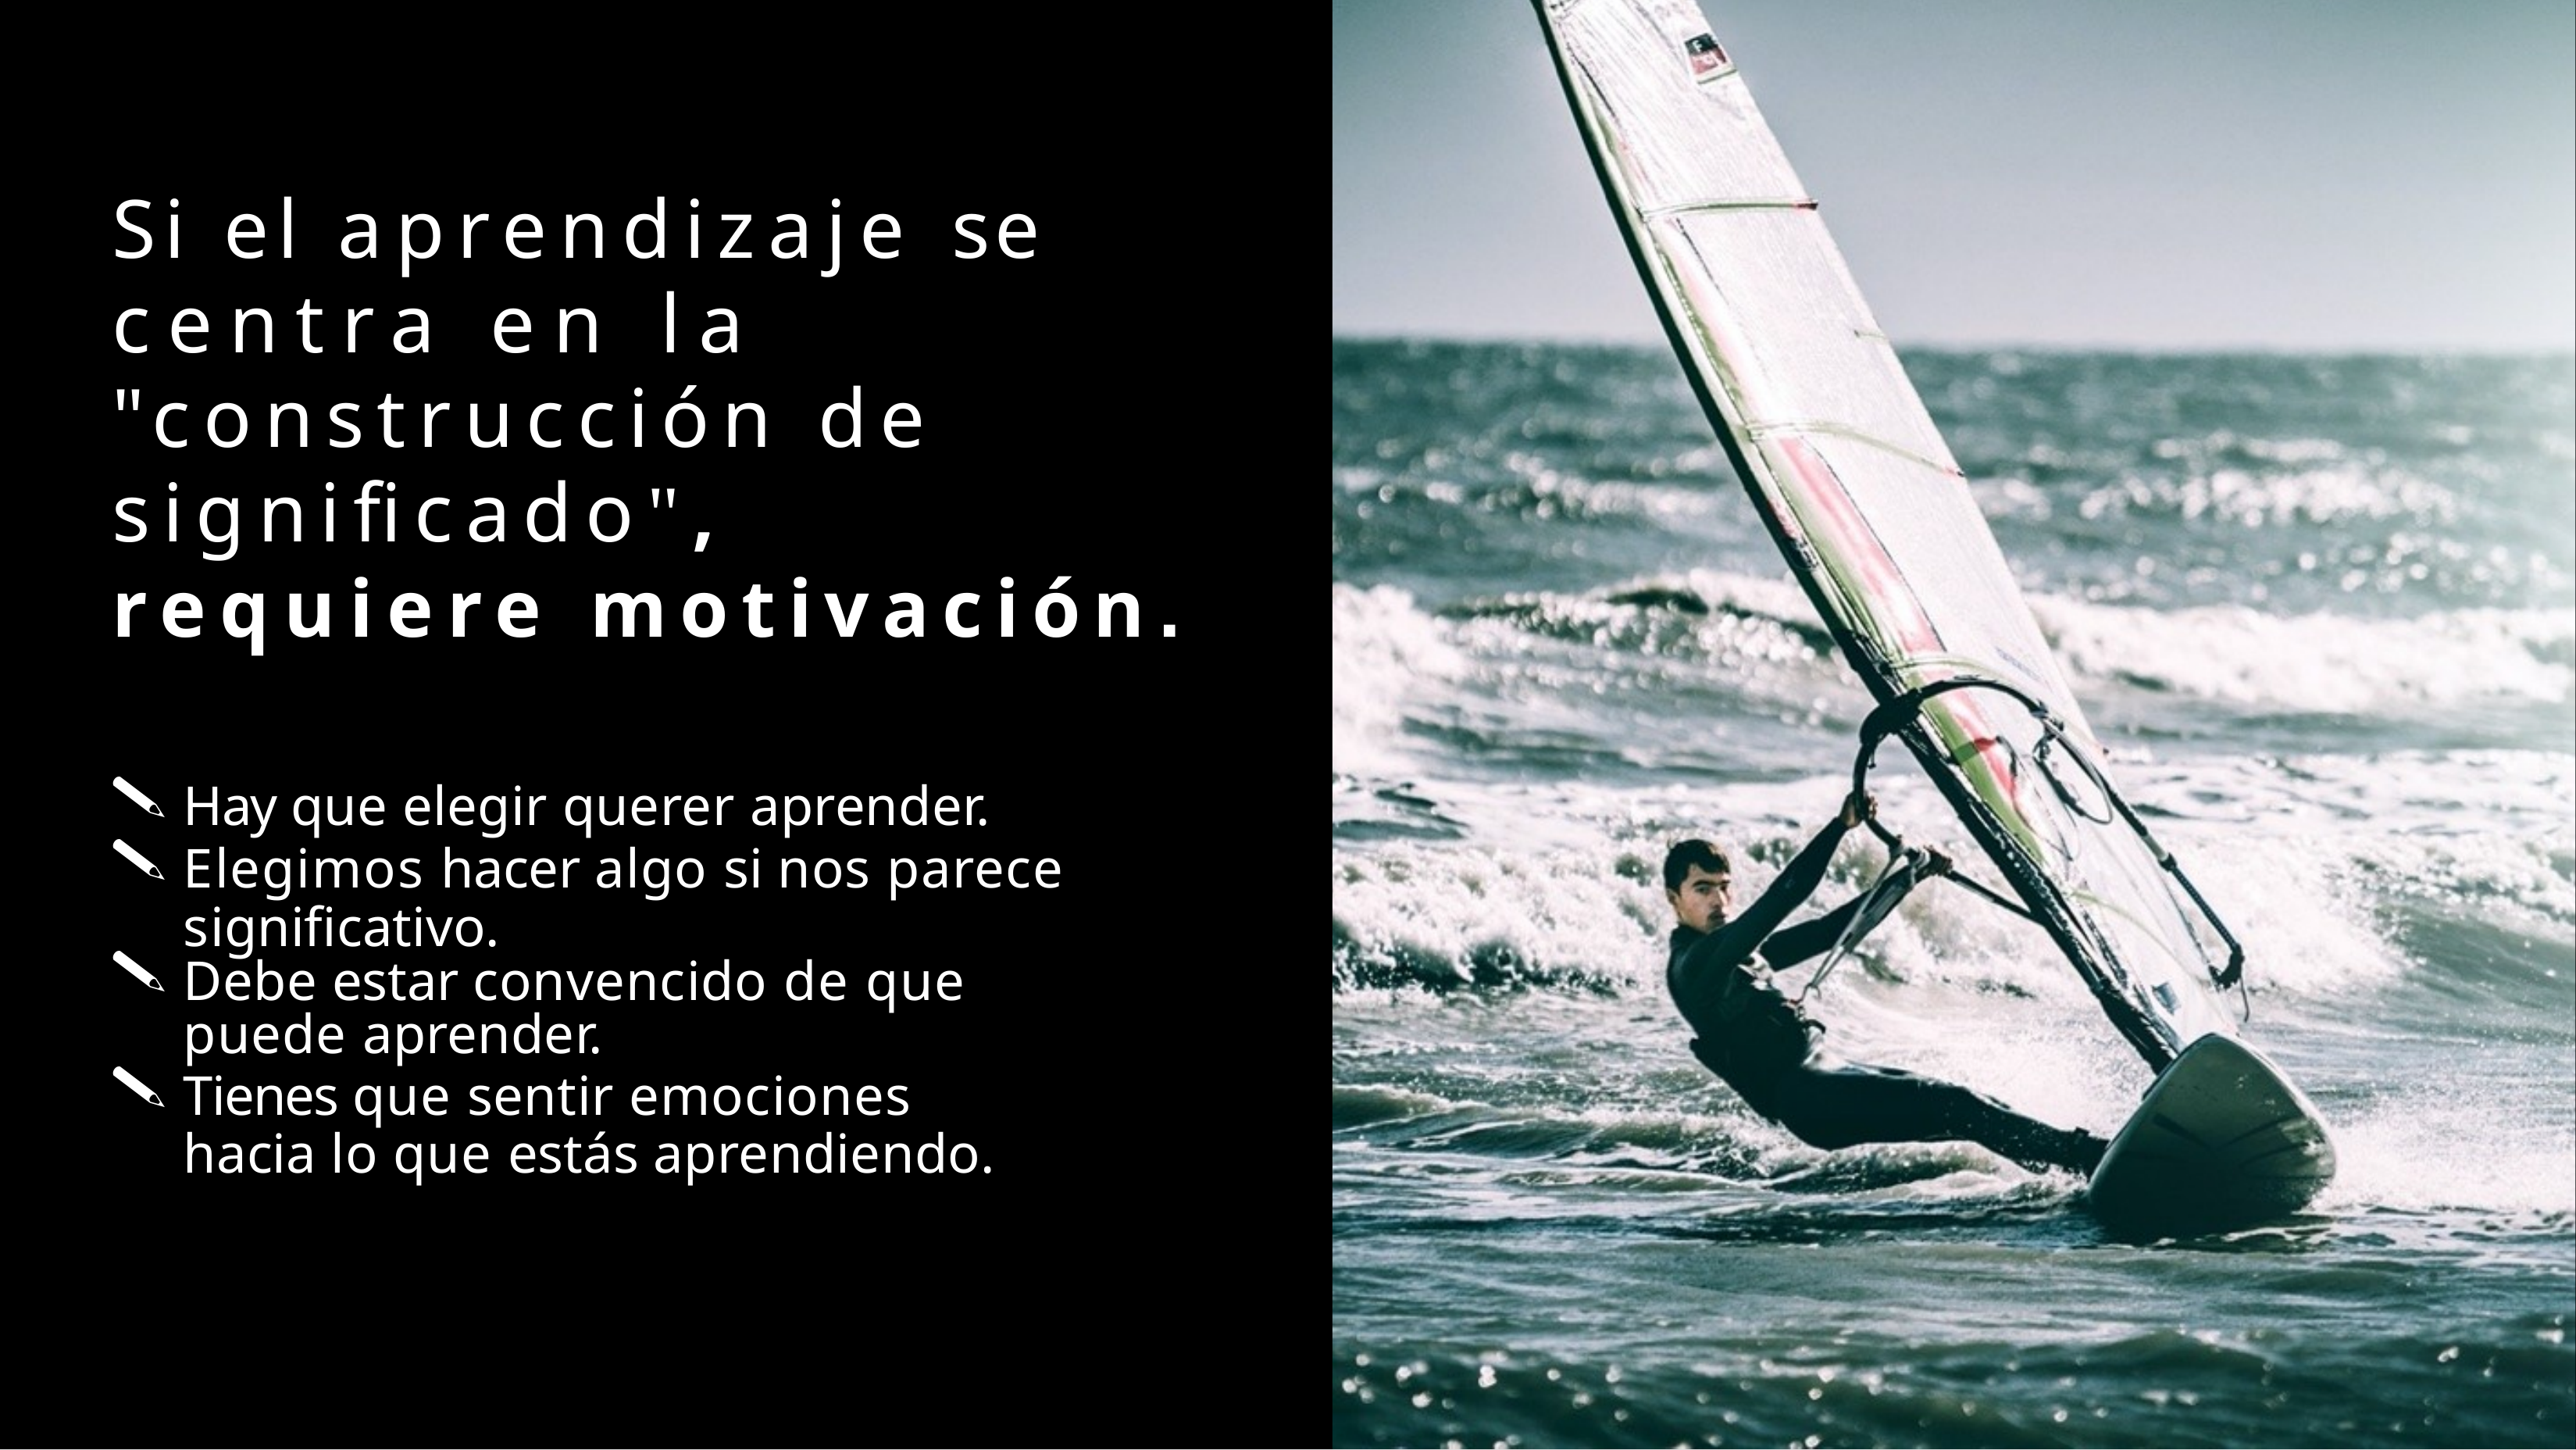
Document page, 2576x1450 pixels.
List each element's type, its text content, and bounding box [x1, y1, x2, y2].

text_box Si el aprendizaje se centra en la "construcción de significado", requiere motivación. [110, 179, 1190, 656]
text_box Hay que elegir querer aprender. Elegimos hacer algo si nos parece significativo. Debe estar convencido de que puede aprender. Tienes que sentir emociones hacia lo que estás aprendiendo. [109, 773, 1094, 1184]
text_box [1332, 0, 2576, 1450]
